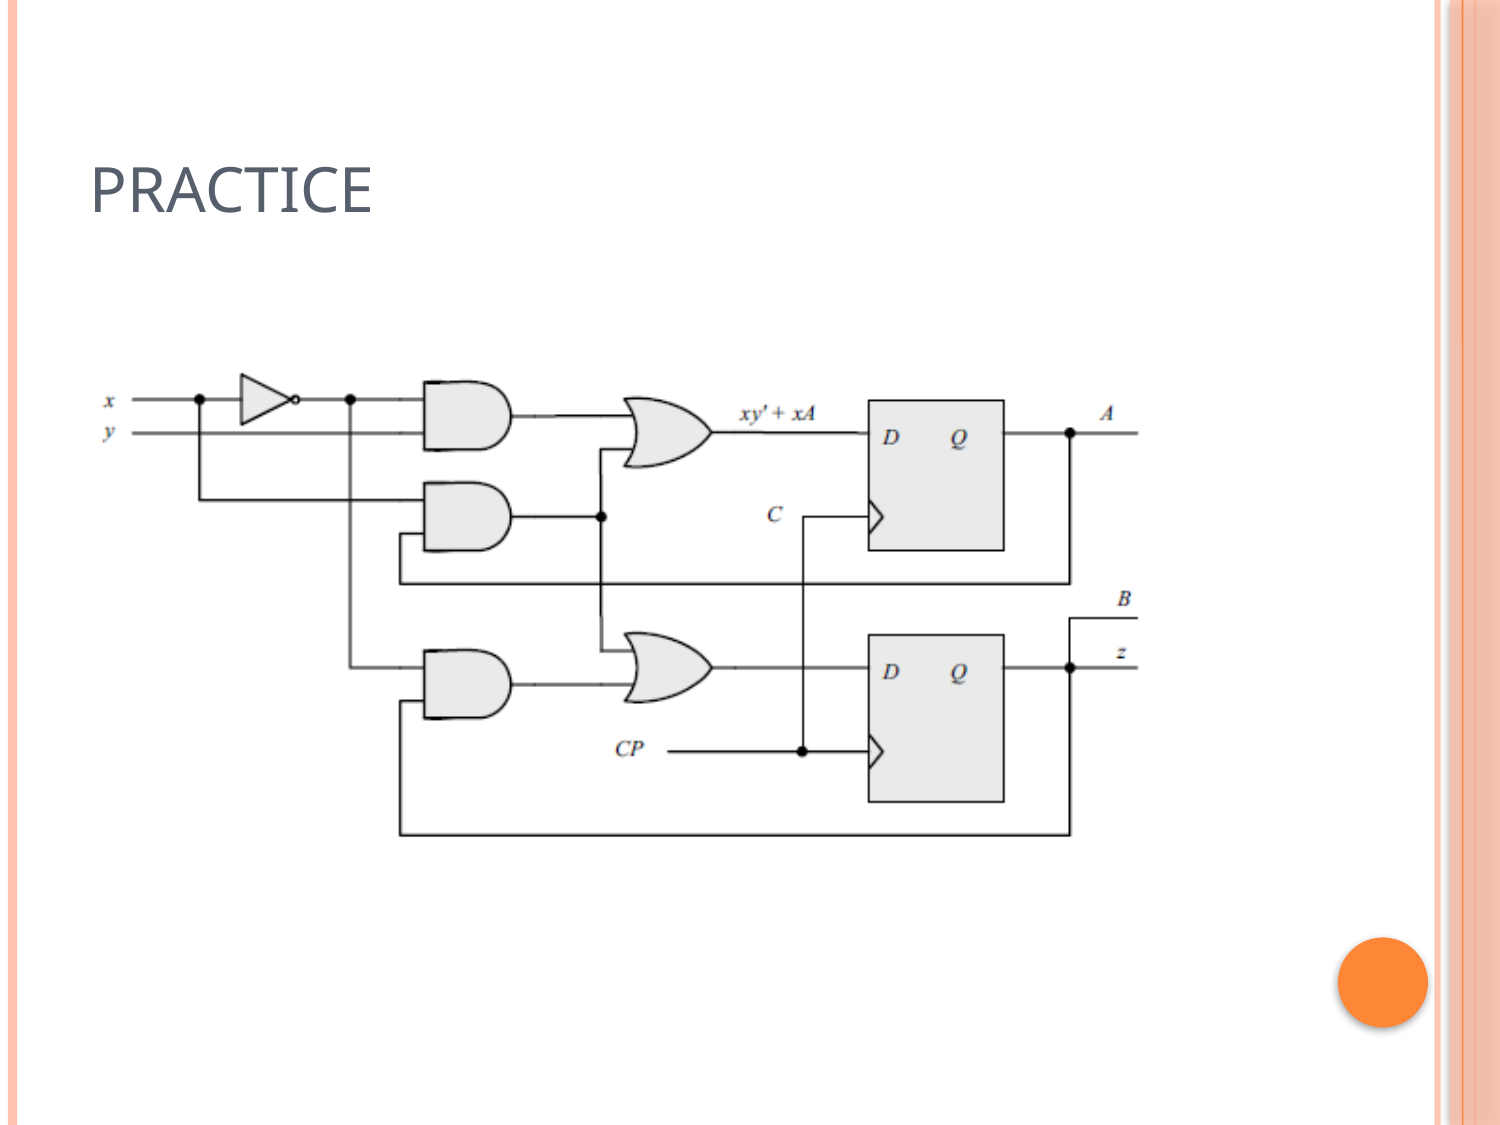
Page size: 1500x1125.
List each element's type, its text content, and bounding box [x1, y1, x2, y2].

title Practice [75, 45, 1338, 233]
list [73, 352, 1160, 884]
